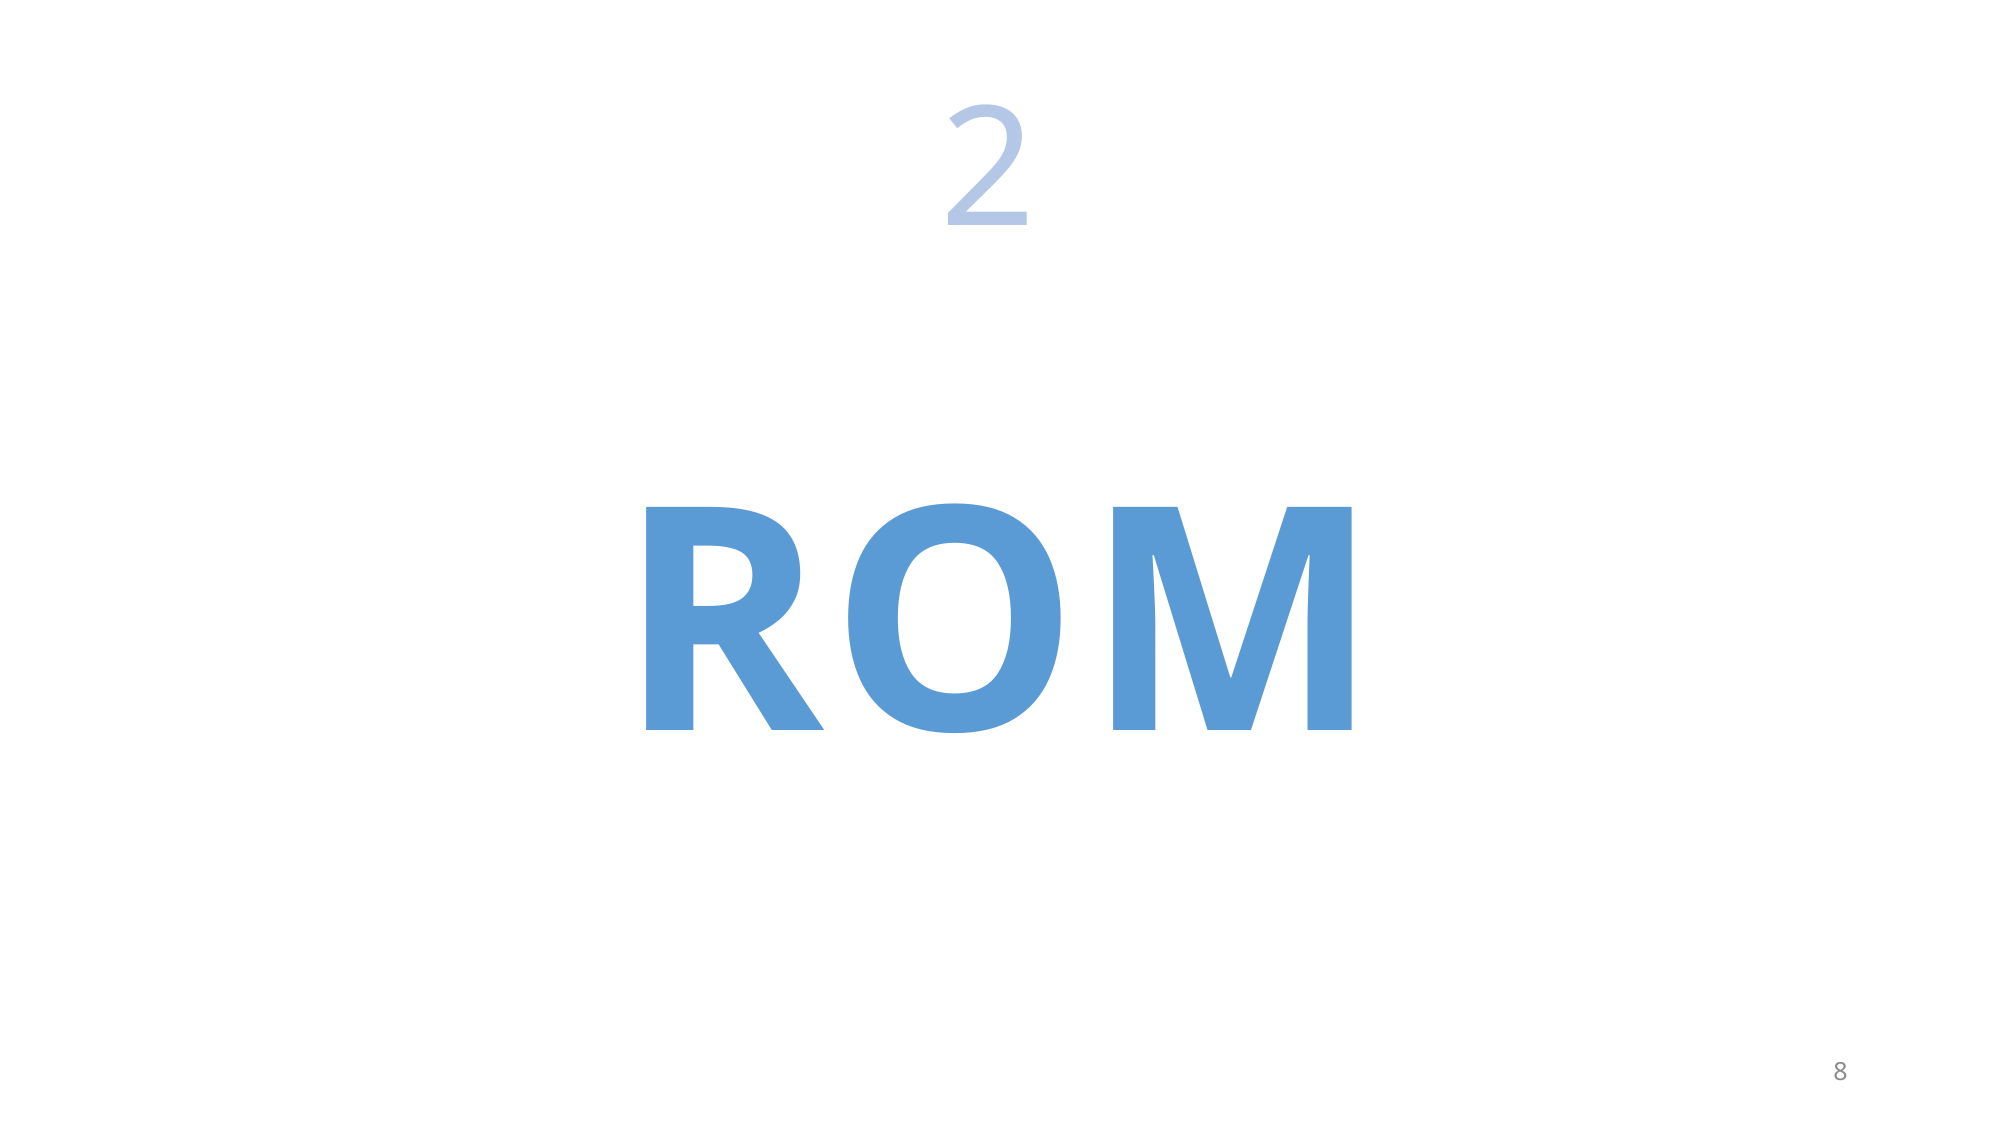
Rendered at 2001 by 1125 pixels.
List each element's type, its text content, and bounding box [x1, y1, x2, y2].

slide_number 8 [1412, 1042, 1863, 1103]
title ROM [0, 381, 2000, 877]
text_box 2 [925, 51, 1051, 267]
